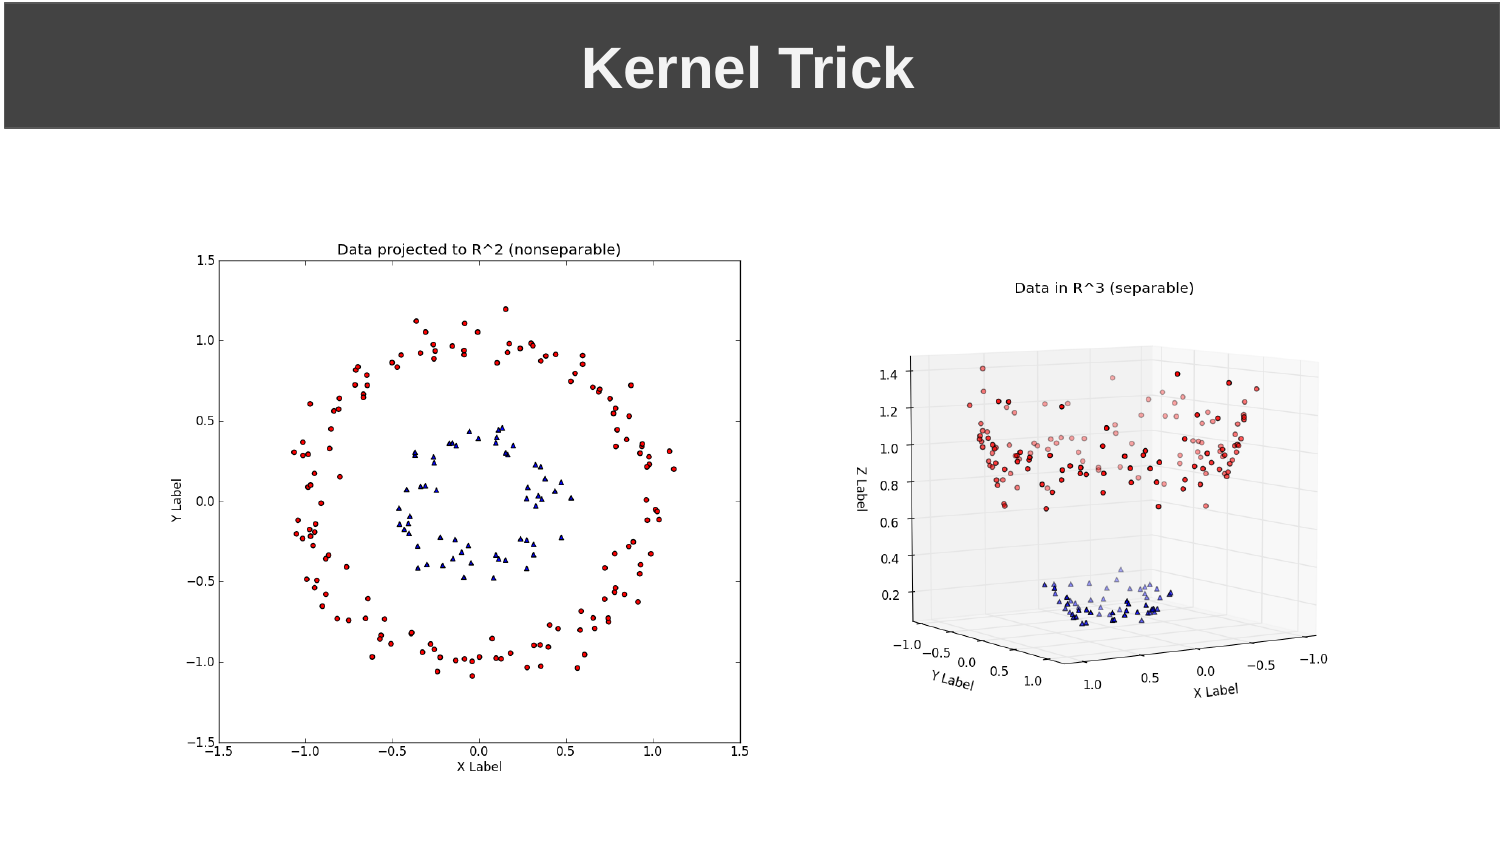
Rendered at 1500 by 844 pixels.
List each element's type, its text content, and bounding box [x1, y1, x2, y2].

picture [160, 234, 1337, 785]
text_box Kernel Trick [4, 15, 1493, 116]
text_box [4, 3, 1500, 129]
